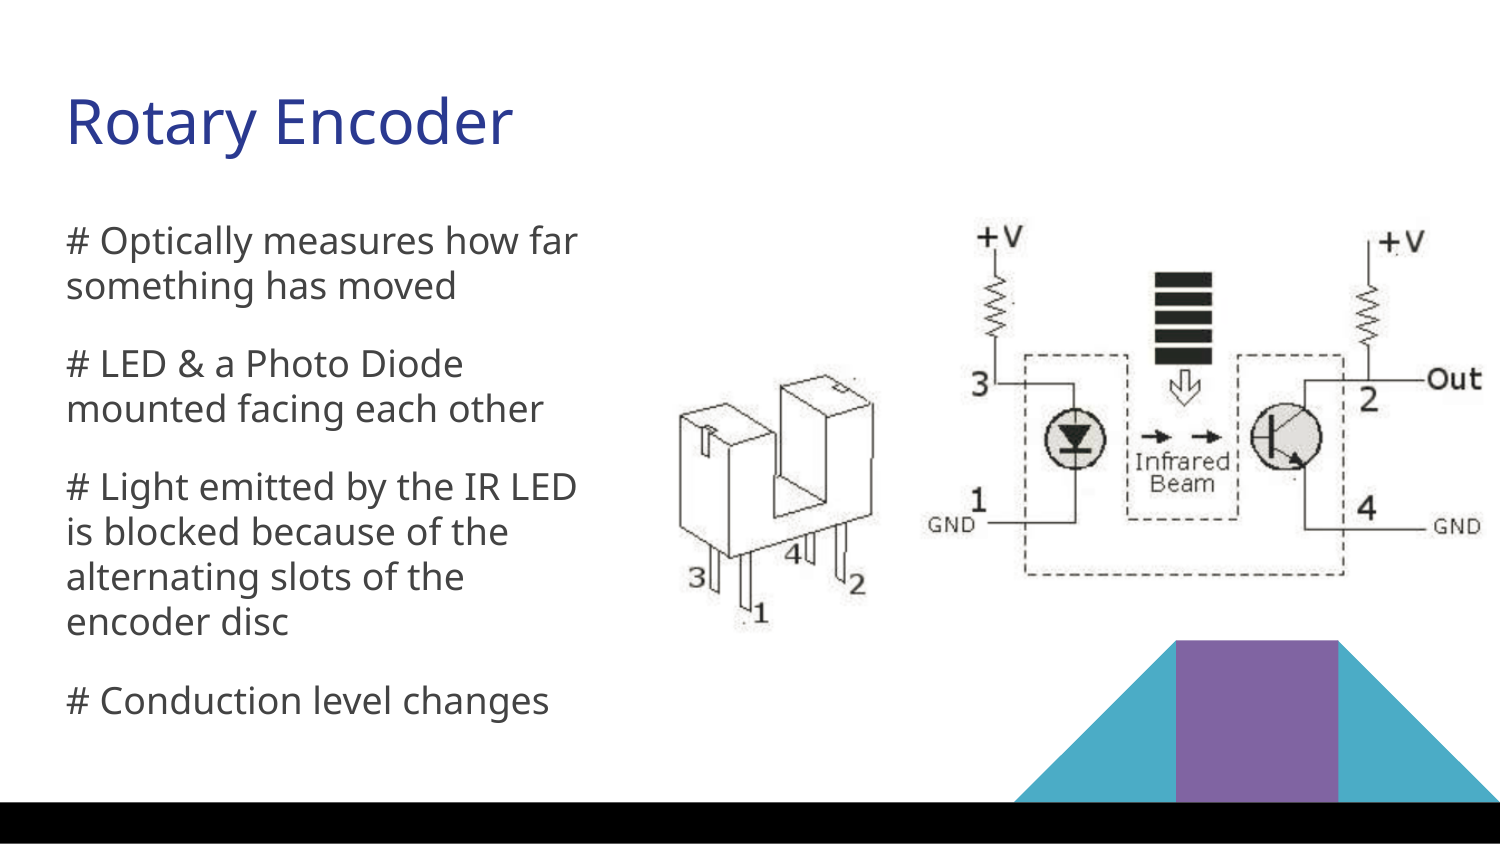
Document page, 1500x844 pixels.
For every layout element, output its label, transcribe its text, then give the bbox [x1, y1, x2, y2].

text_box Rotary Encoder [51, 67, 1449, 167]
picture [655, 207, 1500, 637]
text_box # Optically measures how far something has moved # LED & a Photo Diode mounted facing each other # Light emitted by the IR LED is blocked because of the alternating slots of the encoder disc # Conduction level changes [51, 201, 621, 750]
